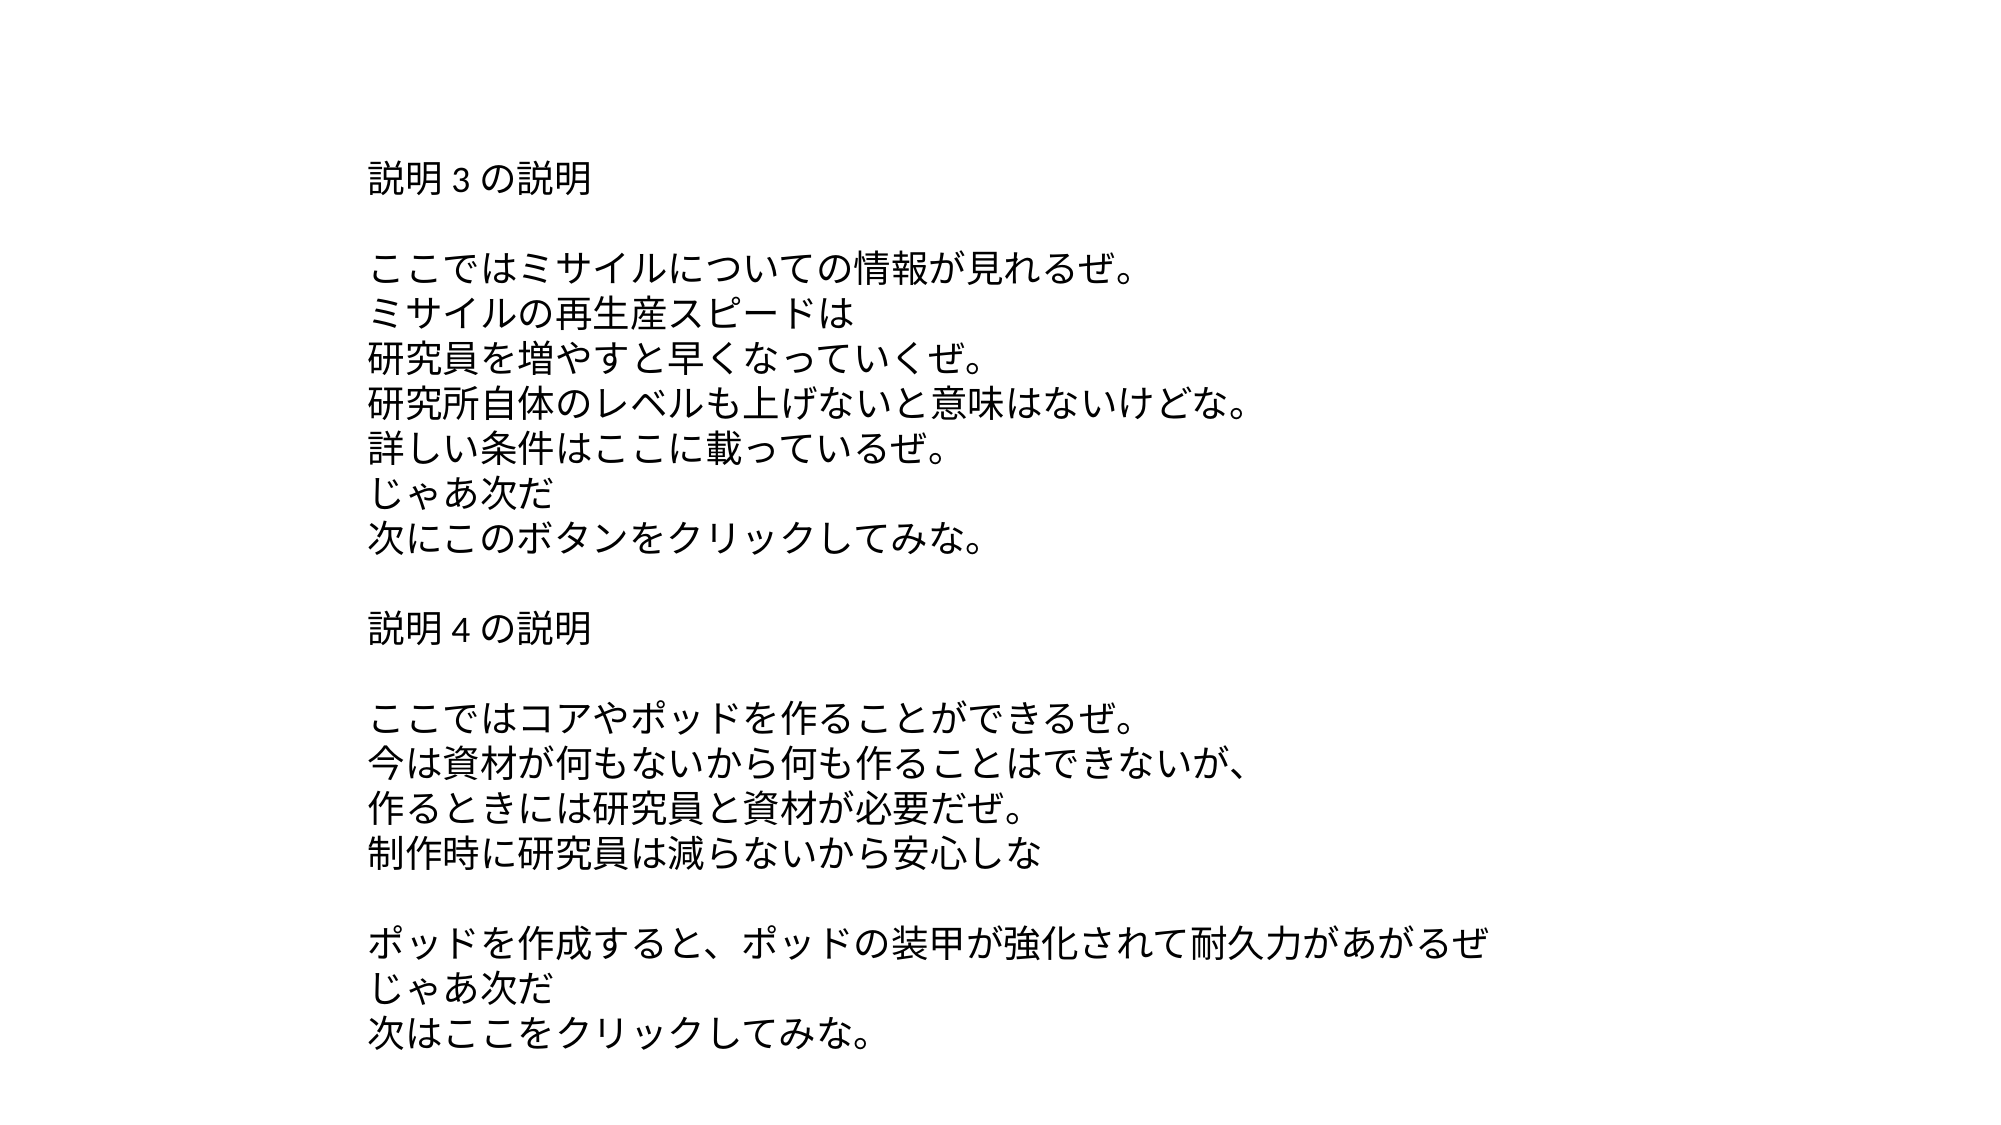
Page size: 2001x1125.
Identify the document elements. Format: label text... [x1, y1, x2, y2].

text_box 説明3の説明 ここではミサイルについての情報が見れるぜ。 ミサイルの再生産スピードは 研究員を増やすと早くなっていくぜ。 研究所自体のレベルも上げないと意味はないけどな。 詳しい条件はここに載っているぜ。 じゃあ次だ 次にこのボタンをクリックしてみな。 説明4の説明 ここではコアやポッドを作ることができるぜ。 今は資材が何もないから何も作ることはできないが、 作るときには研究員と資材が必要だぜ。 制作時に研究員は減らないから安心しな ポッドを作成すると、ポッドの装甲が強化されて耐久力があがるぜ じゃあ次だ 次はここをクリックしてみな。 [352, 147, 1566, 1107]
